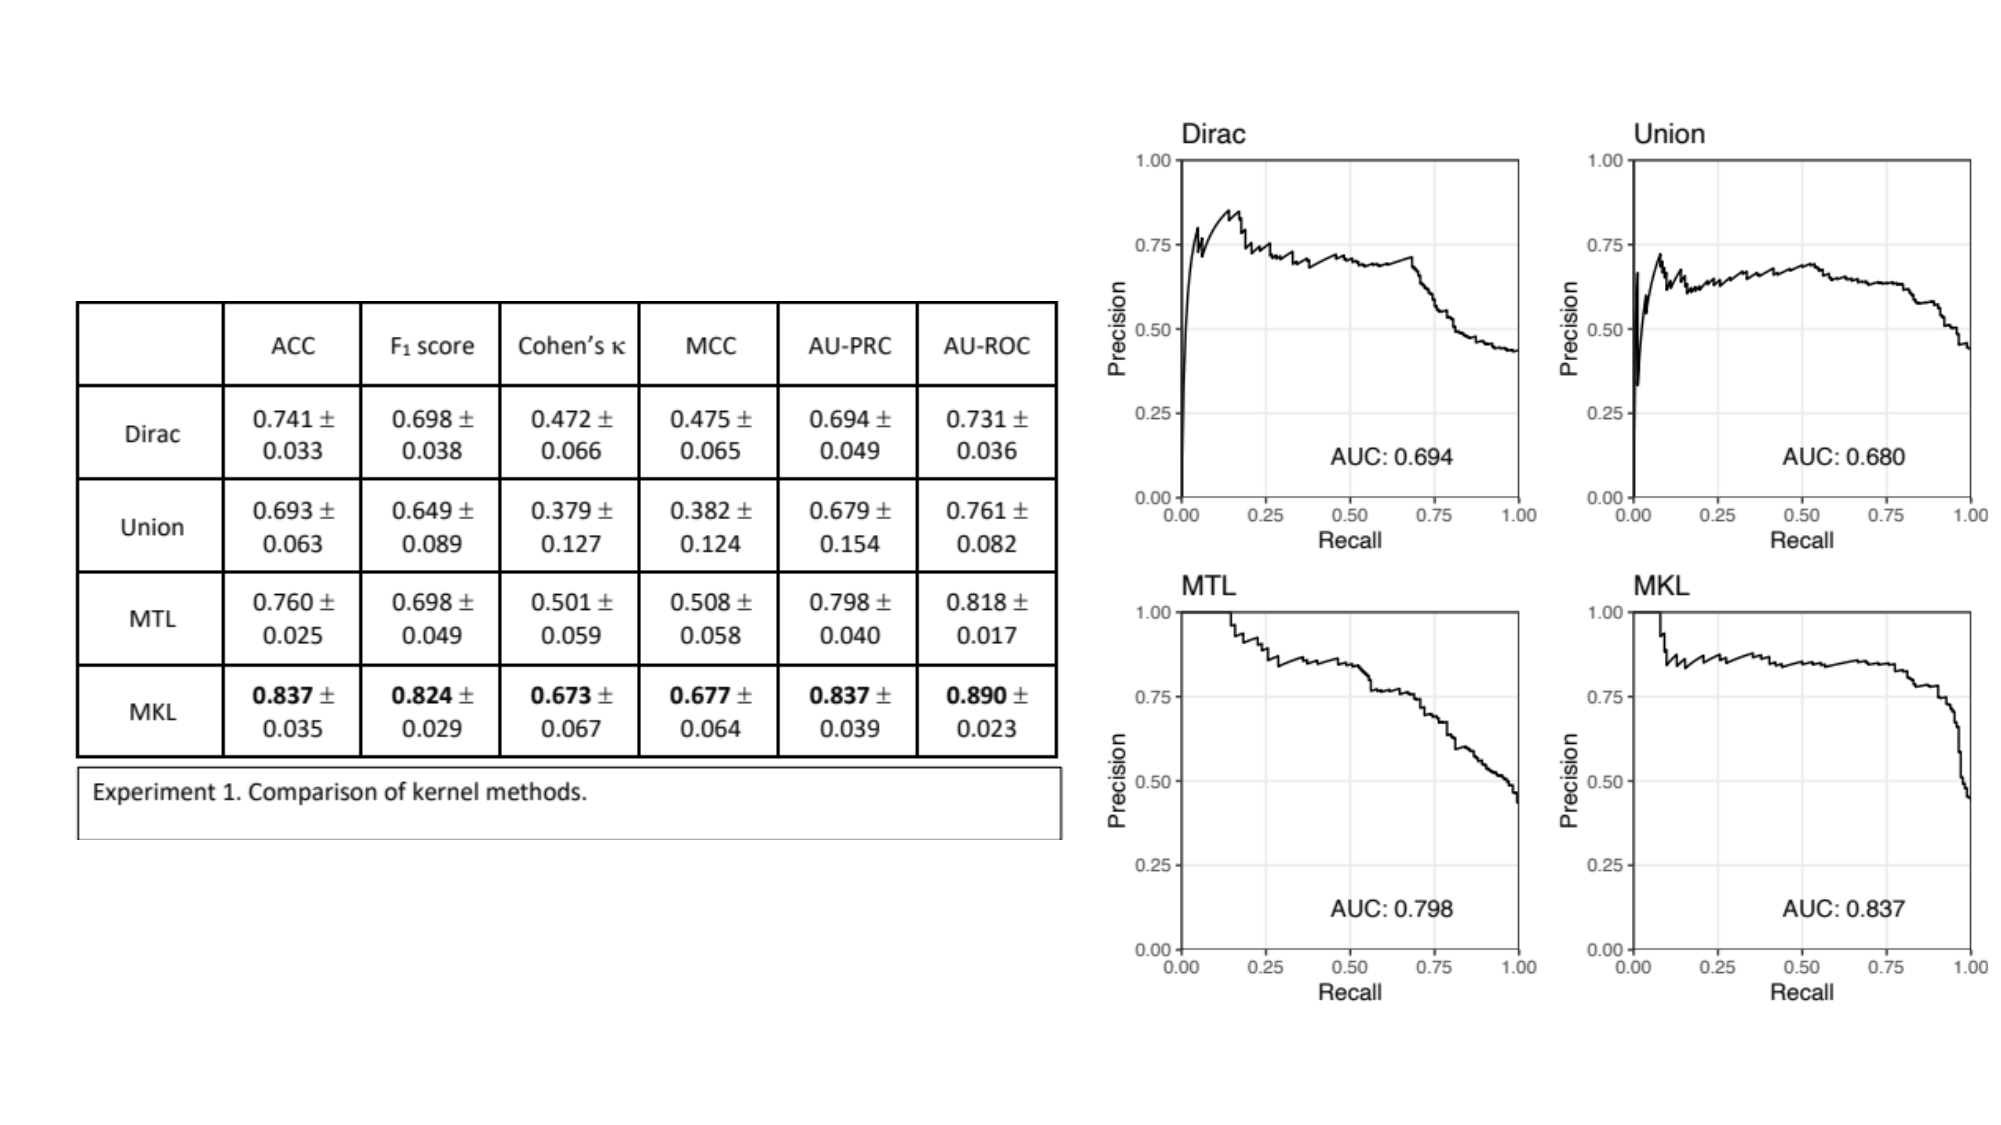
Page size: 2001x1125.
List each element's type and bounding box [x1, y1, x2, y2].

text_box [0, 301, 1538, 840]
picture [1087, 112, 1989, 1013]
